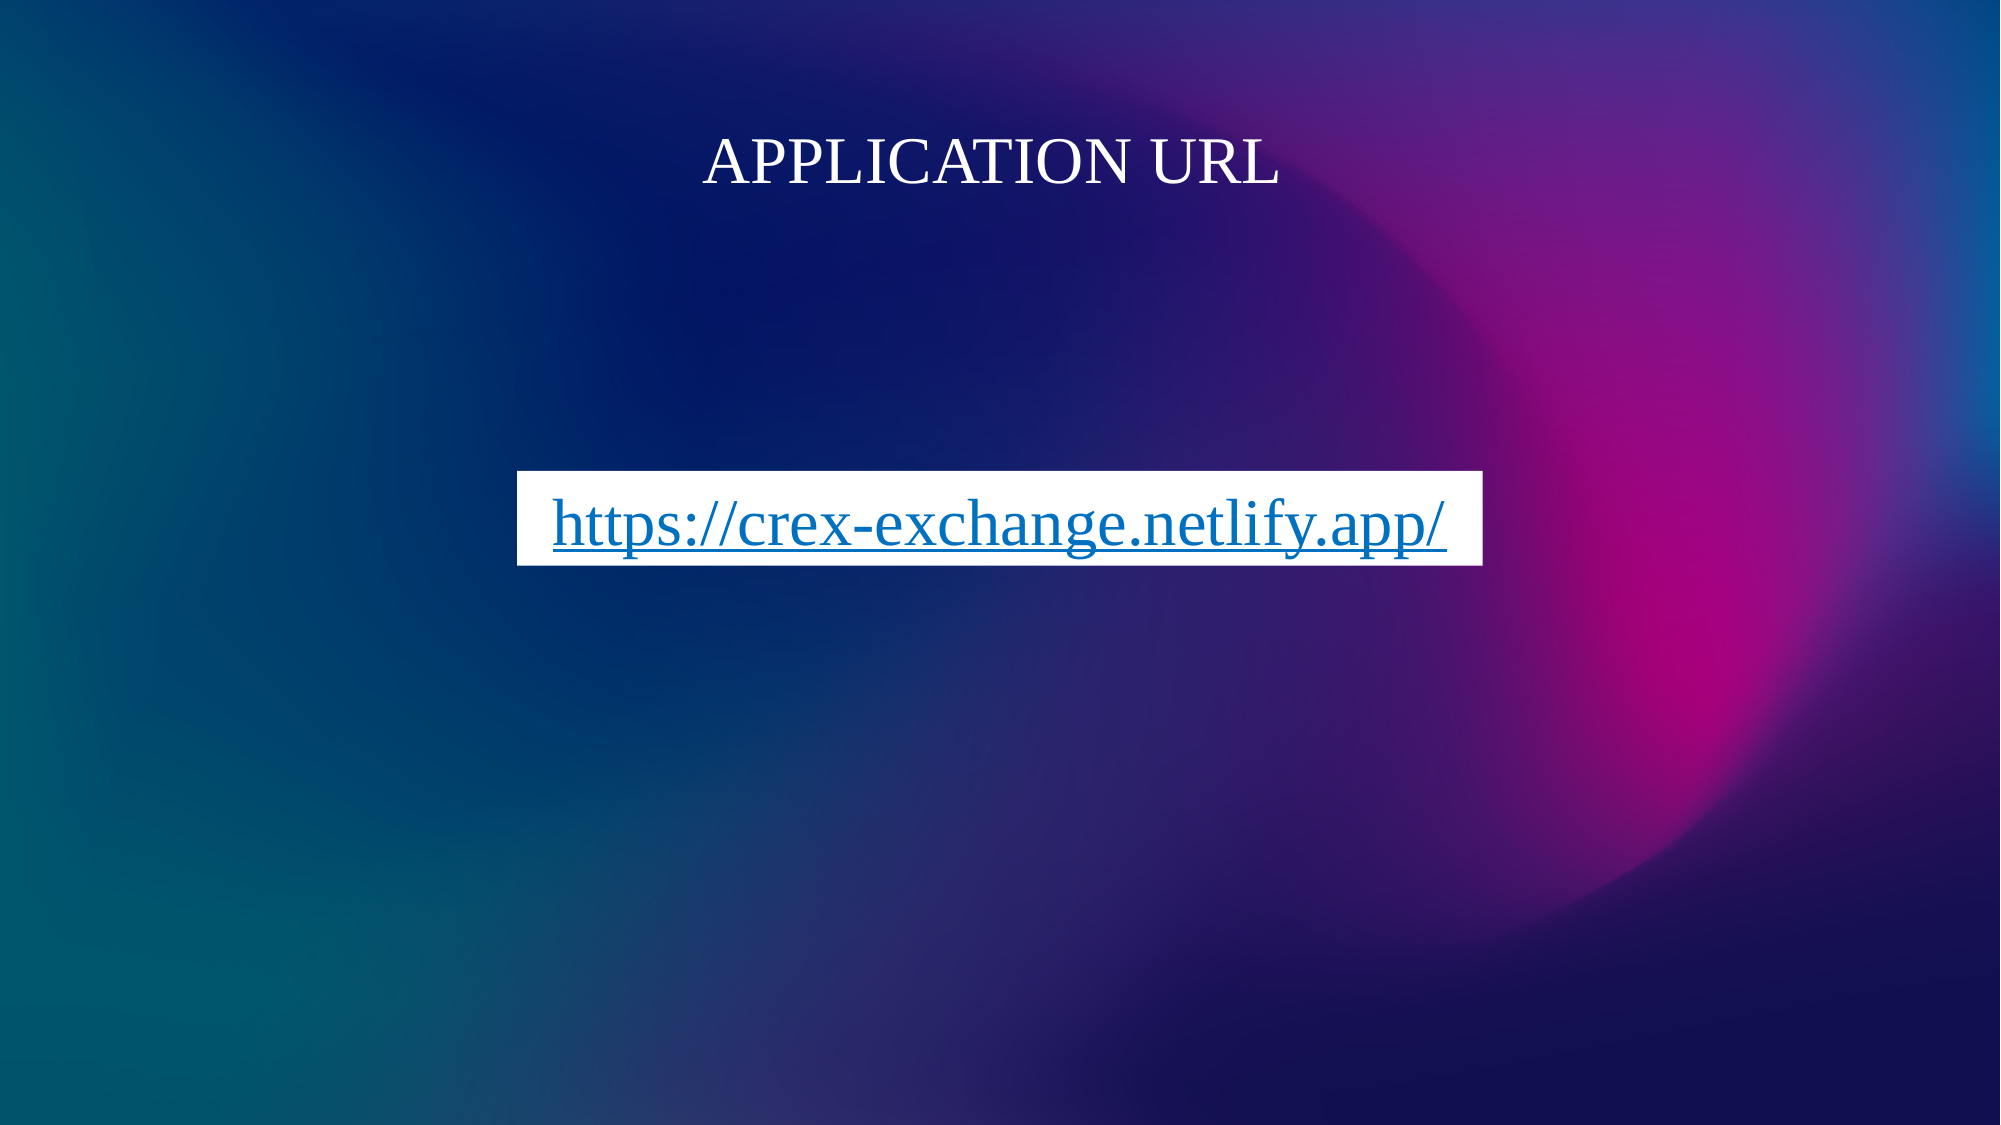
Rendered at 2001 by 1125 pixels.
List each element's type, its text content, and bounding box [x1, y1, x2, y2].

text_box https://crex-exchange.netlify.app/ [517, 470, 1483, 566]
picture [0, 0, 2000, 1125]
text_box APPLICATION URL [580, 109, 1420, 204]
